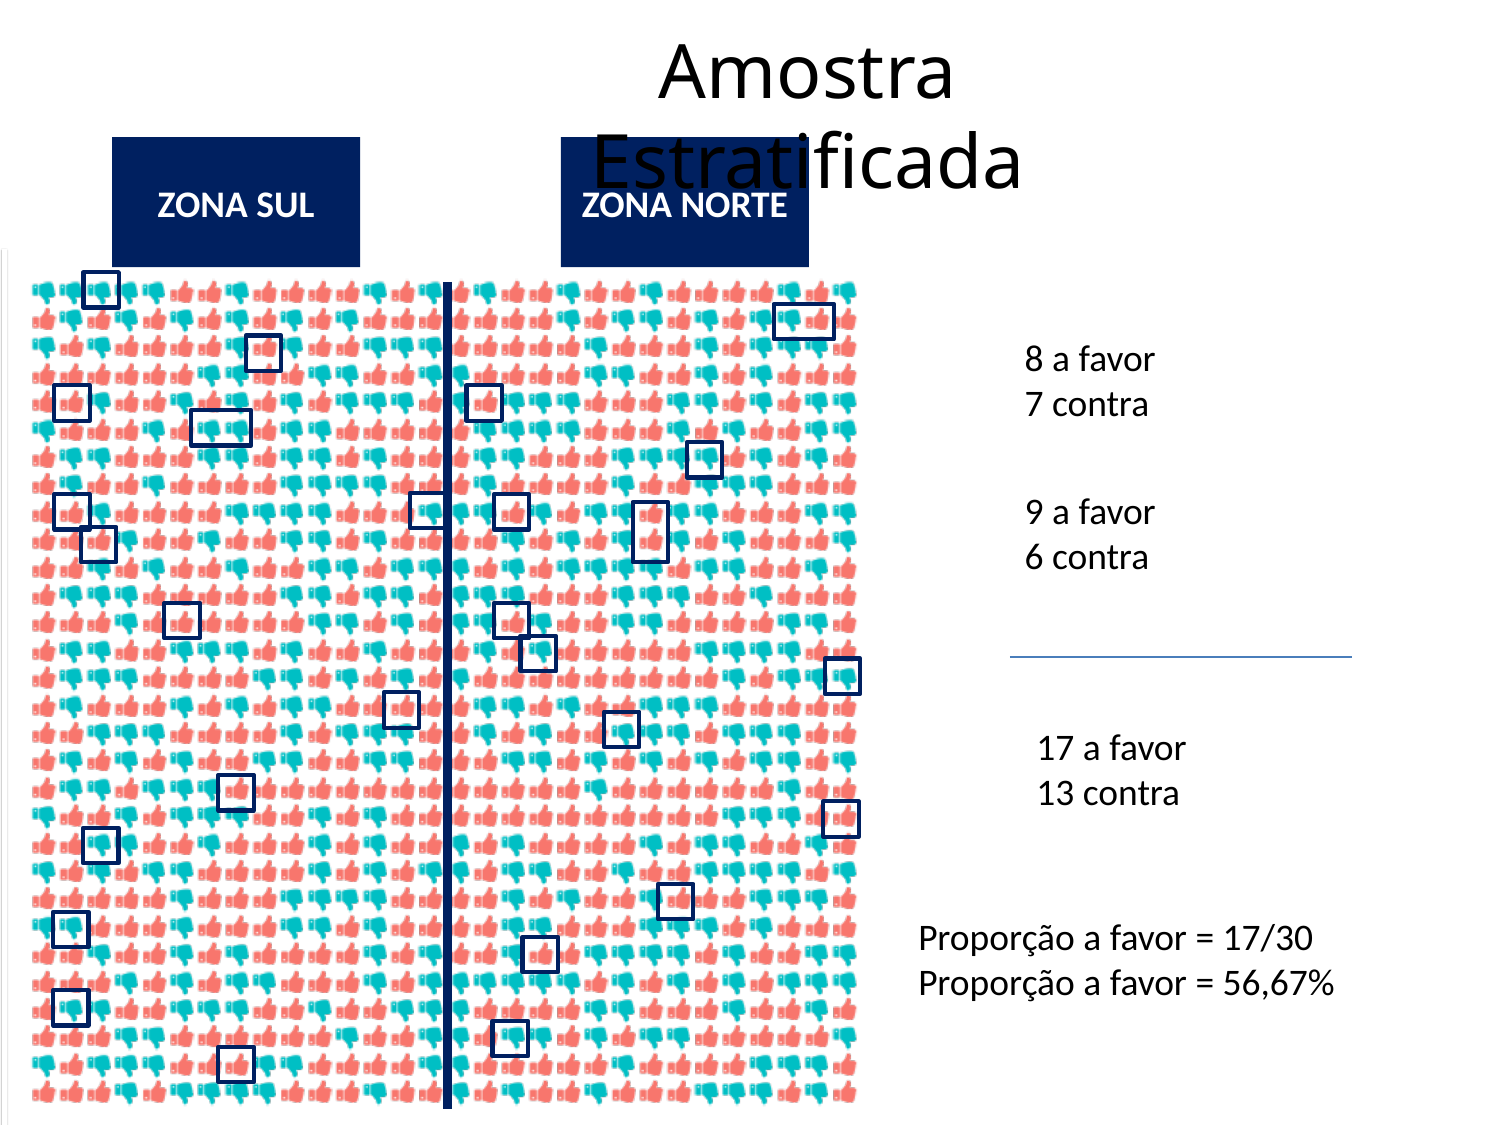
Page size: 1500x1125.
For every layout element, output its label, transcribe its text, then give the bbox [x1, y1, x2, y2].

text_box 9 a favor 6 contra [1009, 479, 1294, 585]
text_box Amostra Estratificada [395, 15, 1164, 211]
text_box Proporção a favor = 17/30 Proporção a favor = 56,67% [921, 905, 1447, 1055]
picture [0, 219, 916, 1125]
text_box ZONA NORTE [559, 211, 811, 218]
text_box 8 a favor 7 contra [1009, 326, 1294, 431]
text_box ZONA SUL [110, 135, 362, 218]
text_box 17 a favor 13 contra [1021, 715, 1306, 821]
